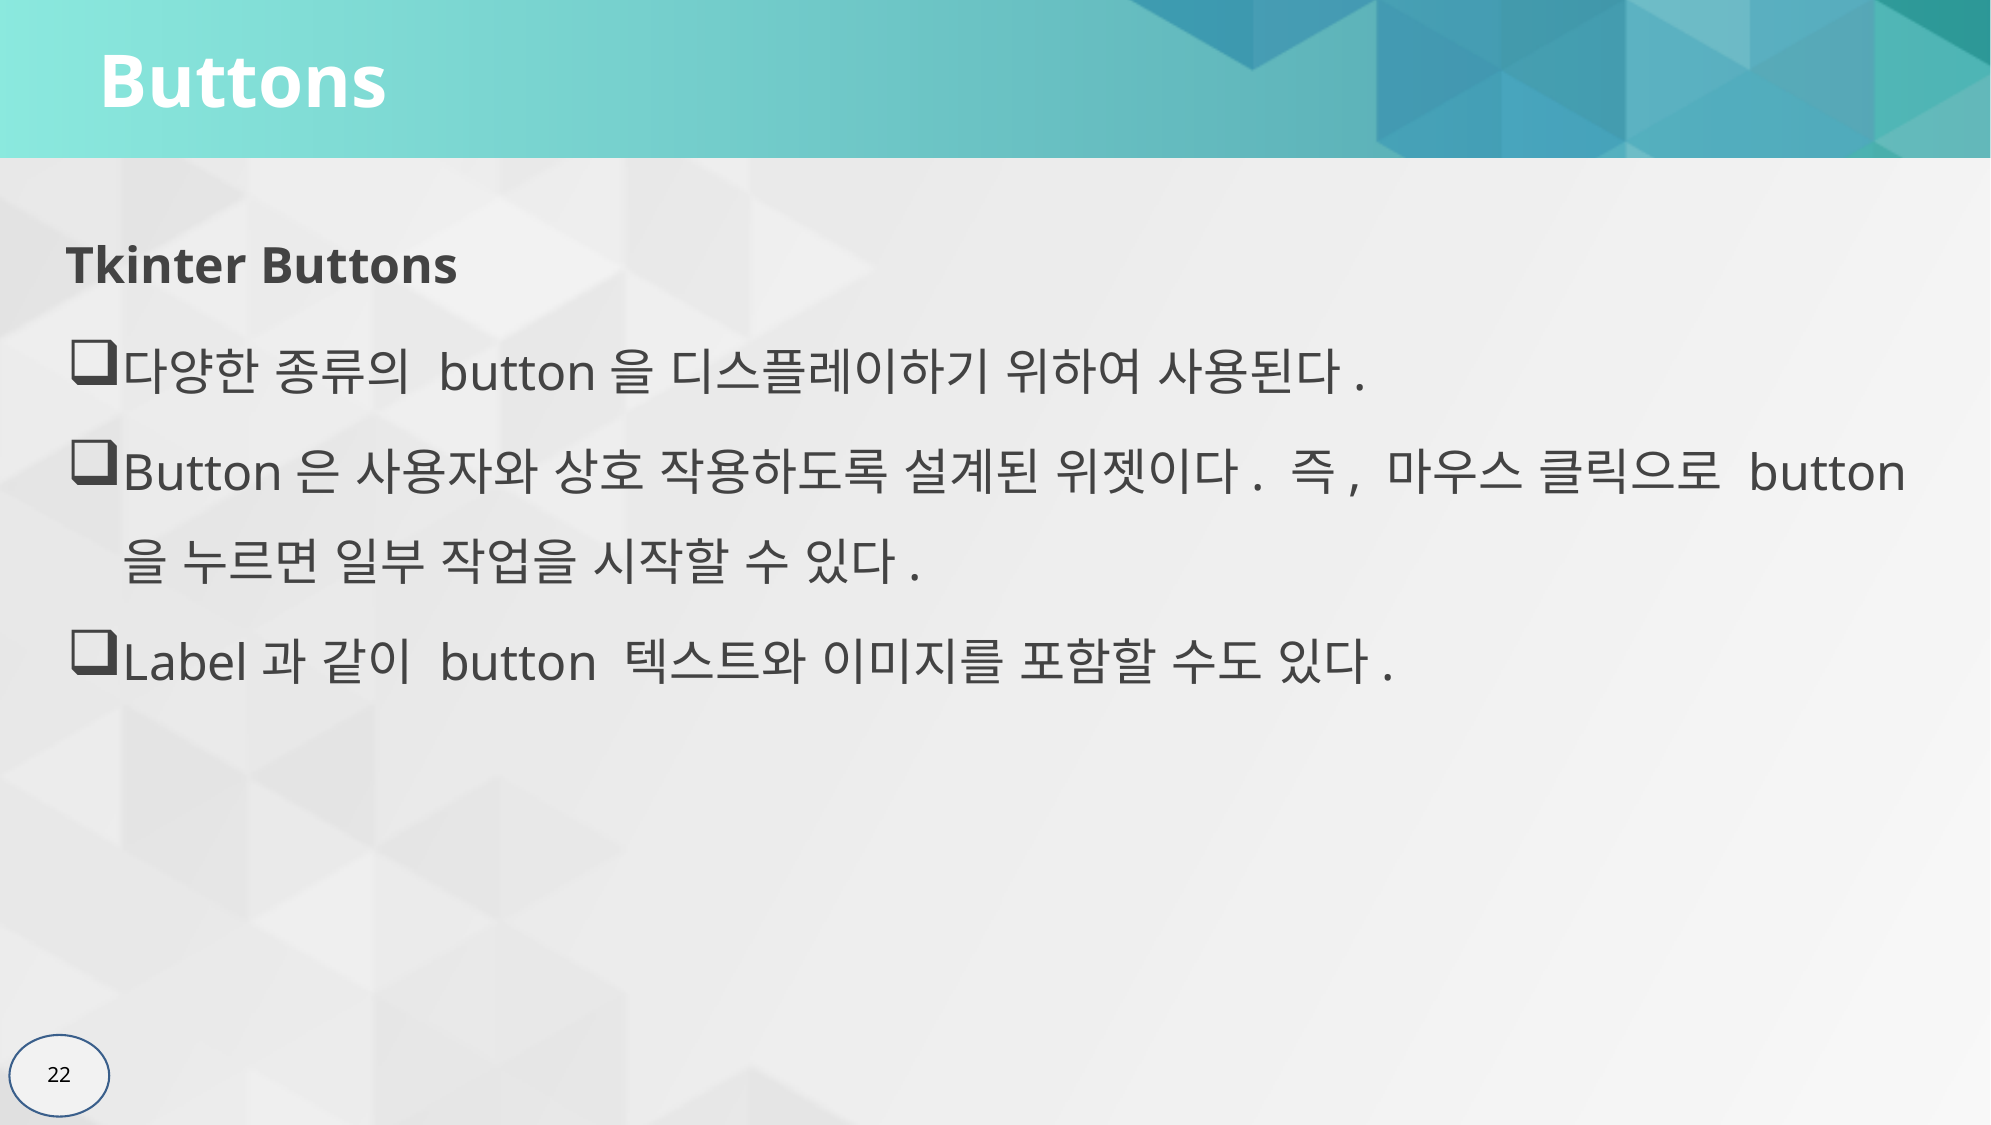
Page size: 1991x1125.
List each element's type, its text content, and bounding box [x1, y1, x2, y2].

picture [0, 0, 1991, 1125]
title Buttons [83, 0, 1681, 158]
text_box 다양한 종류의 button을 디스플레이하기 위하여 사용된다. Button은 사용자와 상호 작용하도록 설계된 위젯이다. 즉, 마우스 클릭으로 button 을 누르면 일부 작업을 시작할 수 있다. Label과 같이 button 텍스트와 이미지를 포함할 수도 있다. [51, 302, 1930, 858]
list Tkinter Buttons [50, 196, 1929, 303]
